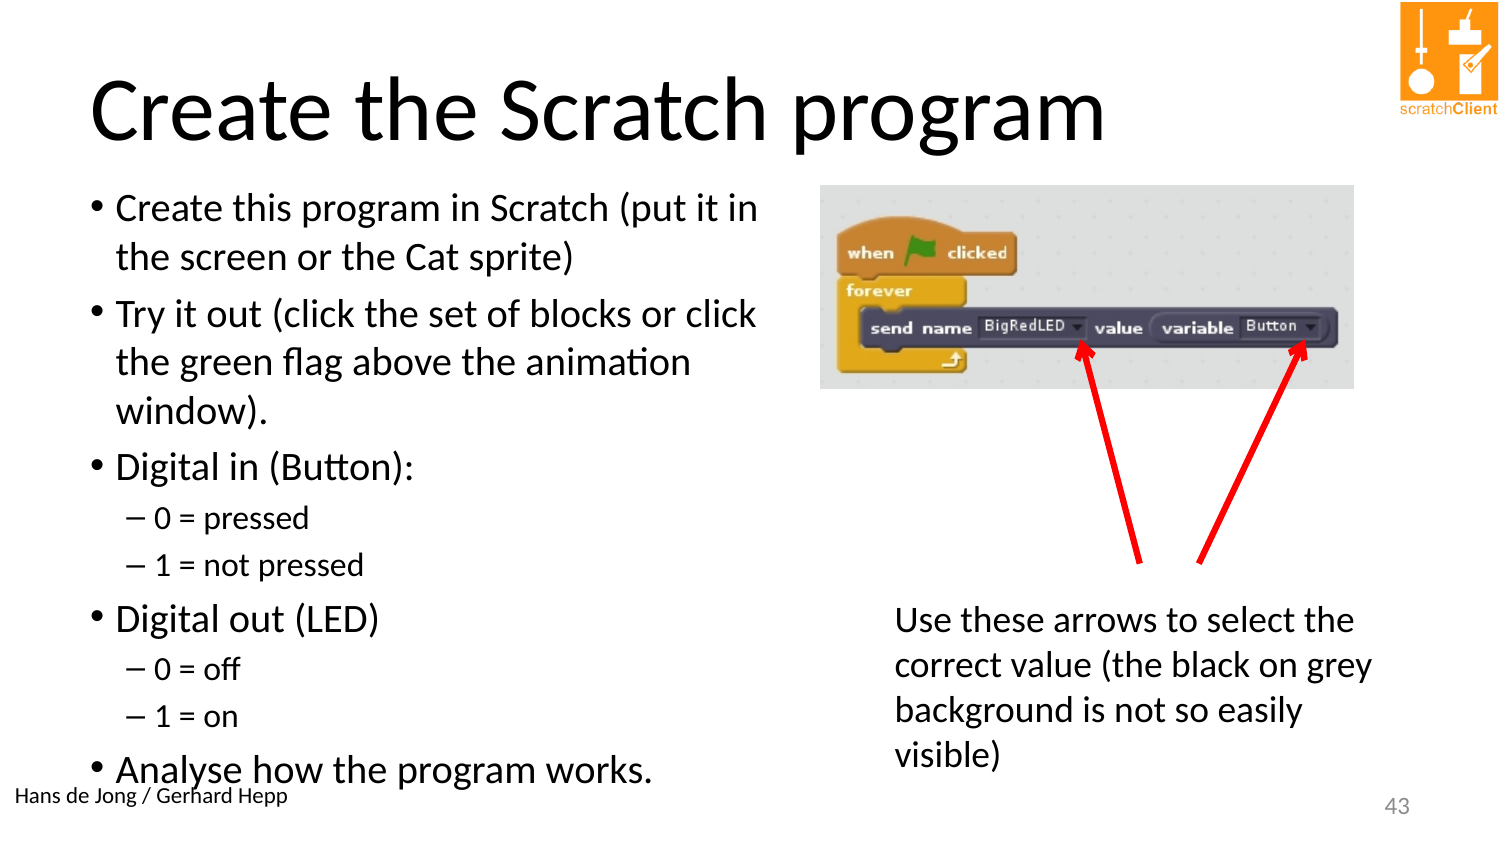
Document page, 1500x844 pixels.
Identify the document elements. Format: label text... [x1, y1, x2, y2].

list Create this program in Scratch (put it in the screen or the Cat sprite) Try it out (click the set of blocks or click the green flag above the animation window). Digital in (Button): 0 = pressed 1 = not pressed Digital out (LED) 0 = off 1 = on Analyse how the program works. [75, 173, 786, 800]
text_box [1198, 338, 1306, 564]
slide_number 43 [1340, 782, 1425, 827]
picture [820, 185, 1354, 389]
text_box Use these arrows to select the correct value (the black on grey background is not so easily visible) [879, 587, 1424, 782]
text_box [1080, 338, 1140, 564]
picture [1398, 2, 1499, 118]
title Create the Scratch program [75, 33, 1425, 175]
